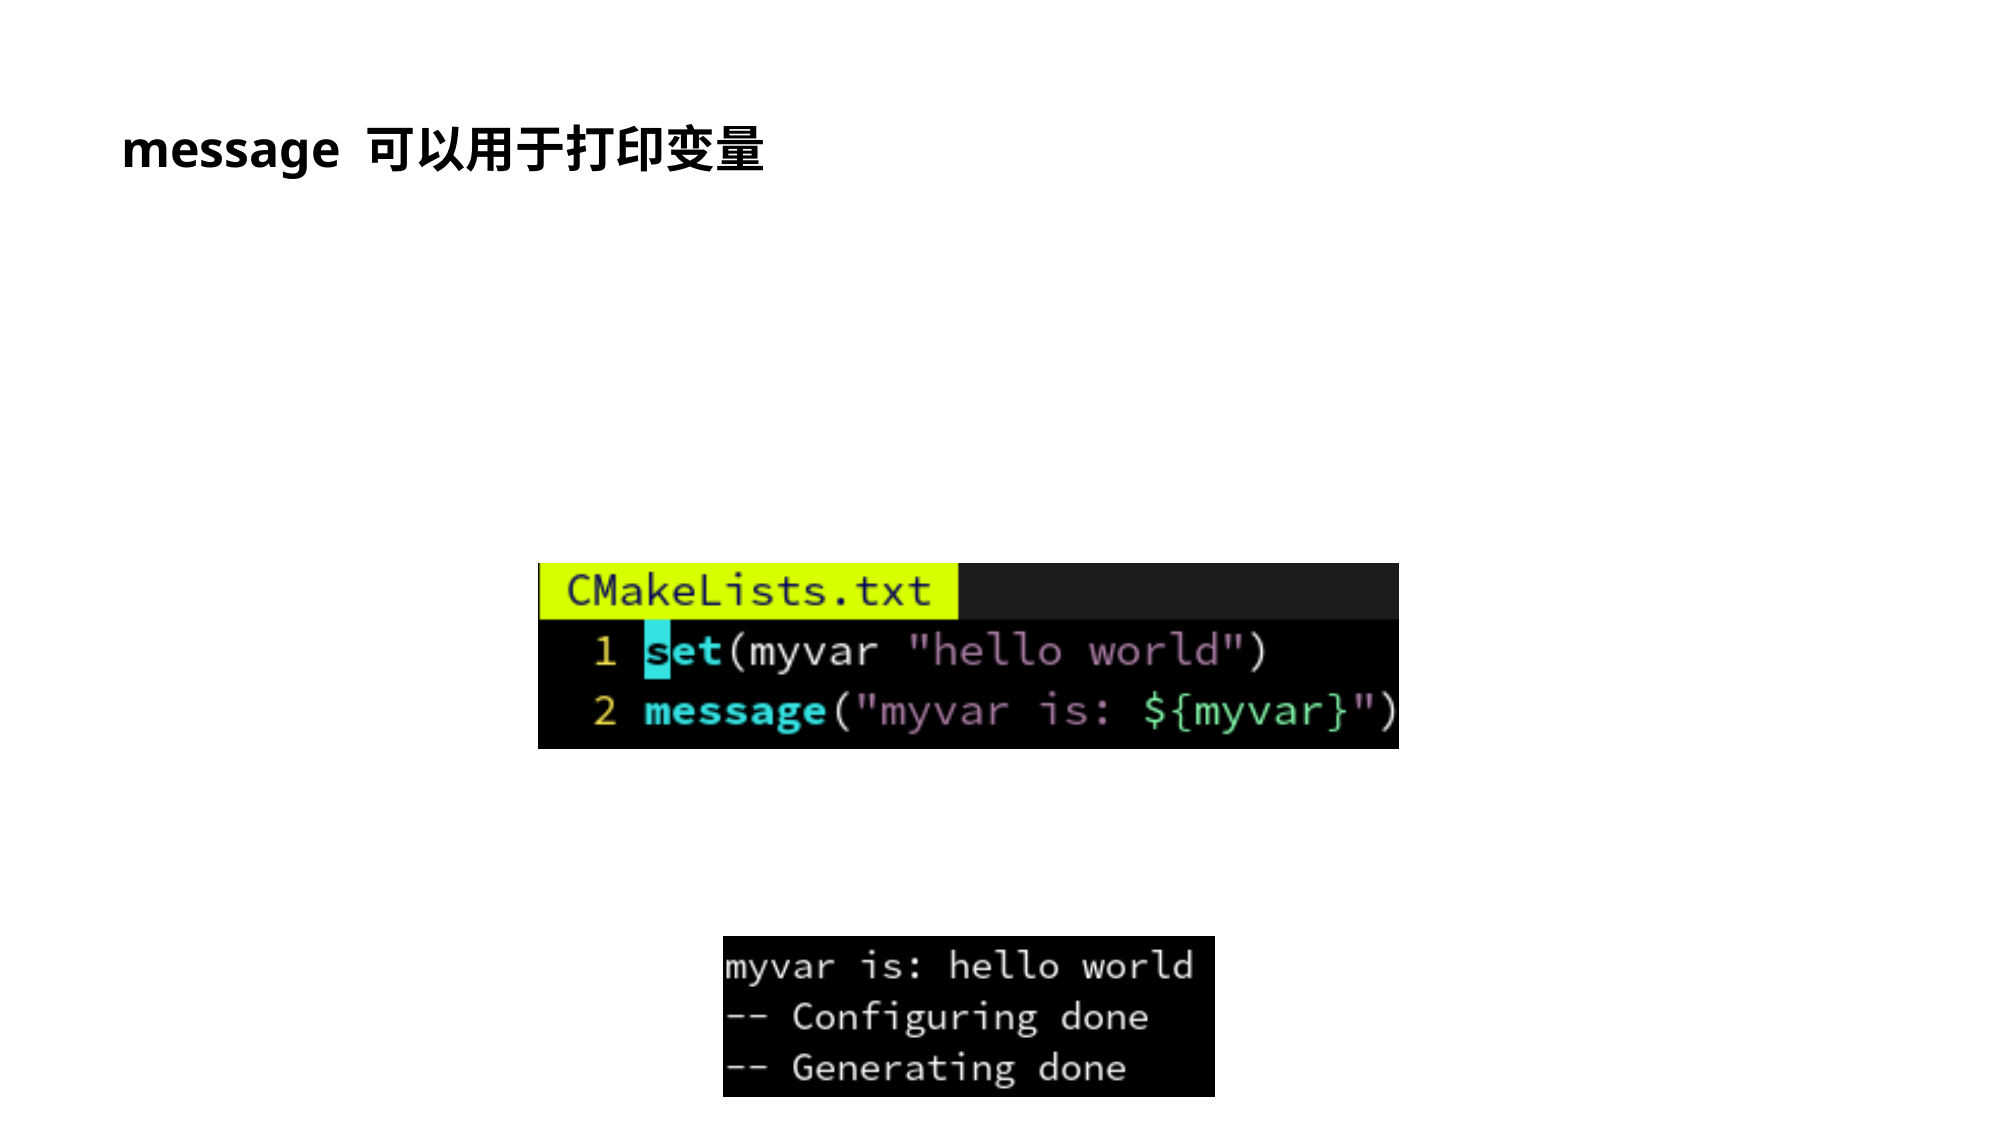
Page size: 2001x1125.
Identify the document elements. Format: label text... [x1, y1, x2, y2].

title message 可以用于打印变量 [106, 42, 1832, 260]
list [538, 563, 1399, 749]
picture [723, 936, 1215, 1097]
